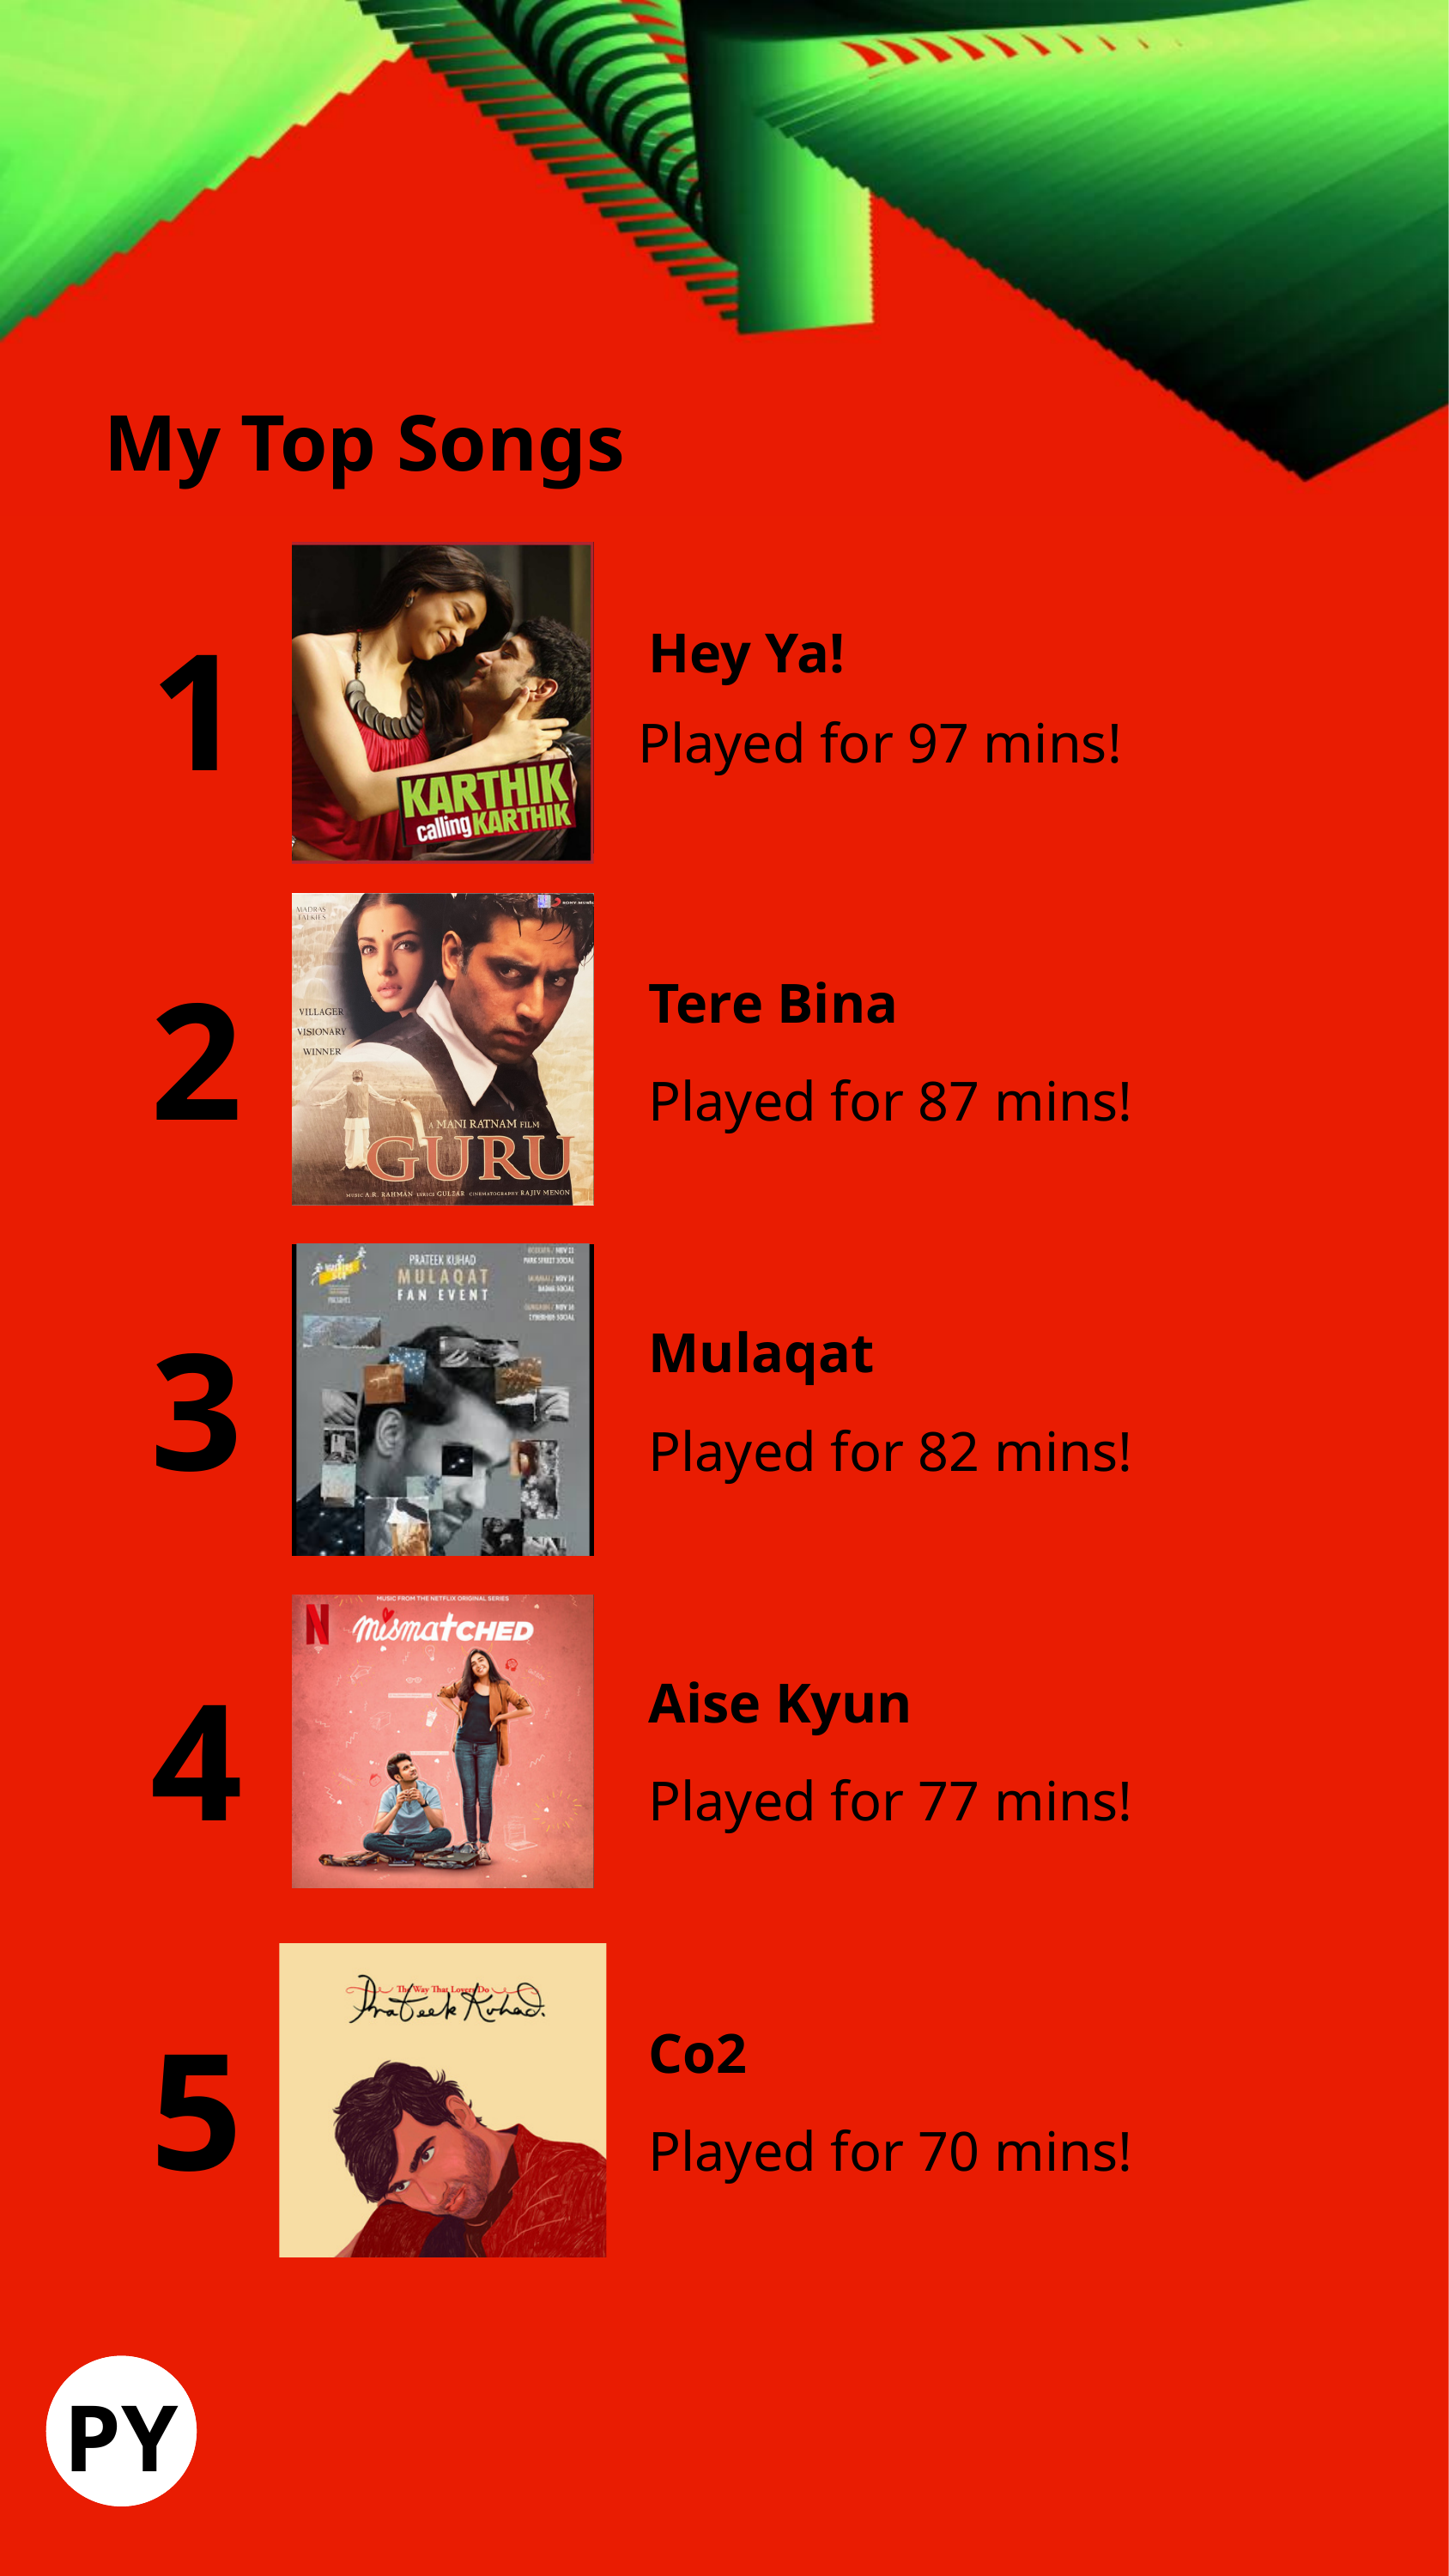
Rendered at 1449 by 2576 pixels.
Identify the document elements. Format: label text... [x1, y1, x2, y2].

text_box Mulaqat [648, 1308, 1198, 1384]
text_box Played for 87 mins! [648, 1056, 1198, 1133]
text_box Hey Ya! [648, 608, 1198, 684]
text_box My Top Songs [104, 378, 890, 487]
text_box 3 [144, 1277, 249, 1504]
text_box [291, 892, 594, 1206]
text_box 4 [144, 1626, 249, 1853]
text_box [292, 860, 594, 864]
text_box Played for 70 mins! [648, 2106, 1198, 2183]
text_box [291, 1945, 594, 2258]
text_box [0, 0, 1449, 2576]
text_box Tere Bina [648, 957, 1198, 1034]
text_box Played for 82 mins! [648, 1406, 1198, 1482]
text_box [291, 1243, 594, 1556]
text_box 1 [144, 576, 249, 803]
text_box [45, 2355, 197, 2507]
text_box Co2 [648, 2008, 1198, 2084]
text_box 5 [144, 1977, 249, 2203]
text_box [279, 1943, 607, 2258]
text_box Played for 97 mins! [638, 697, 1187, 774]
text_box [291, 542, 594, 854]
text_box Aise Kyun [648, 1658, 1198, 1735]
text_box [291, 1595, 594, 1888]
text_box 2 [144, 927, 249, 1153]
text_box Played for 77 mins! [648, 1756, 1198, 1832]
